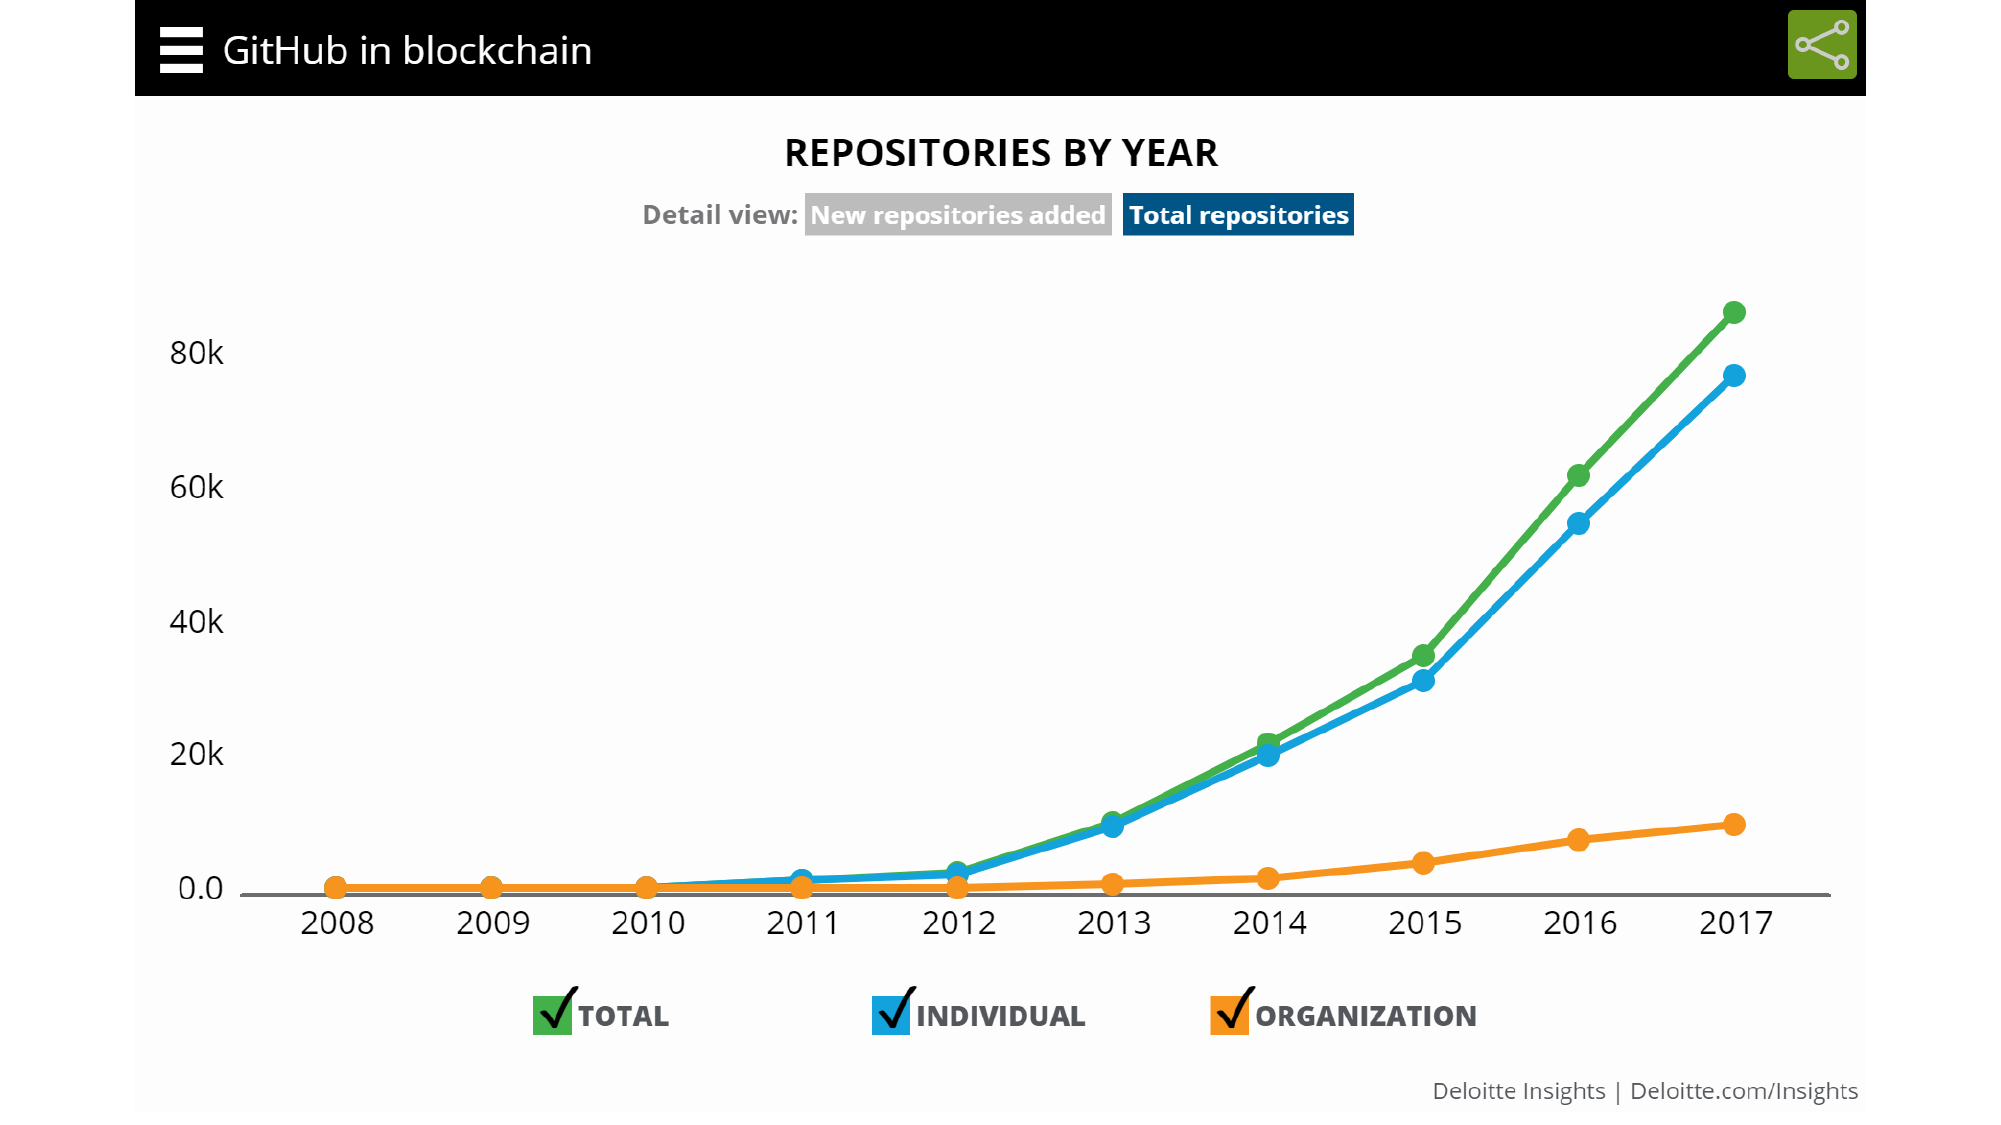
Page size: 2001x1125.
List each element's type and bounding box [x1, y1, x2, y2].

picture [134, 0, 1866, 1112]
